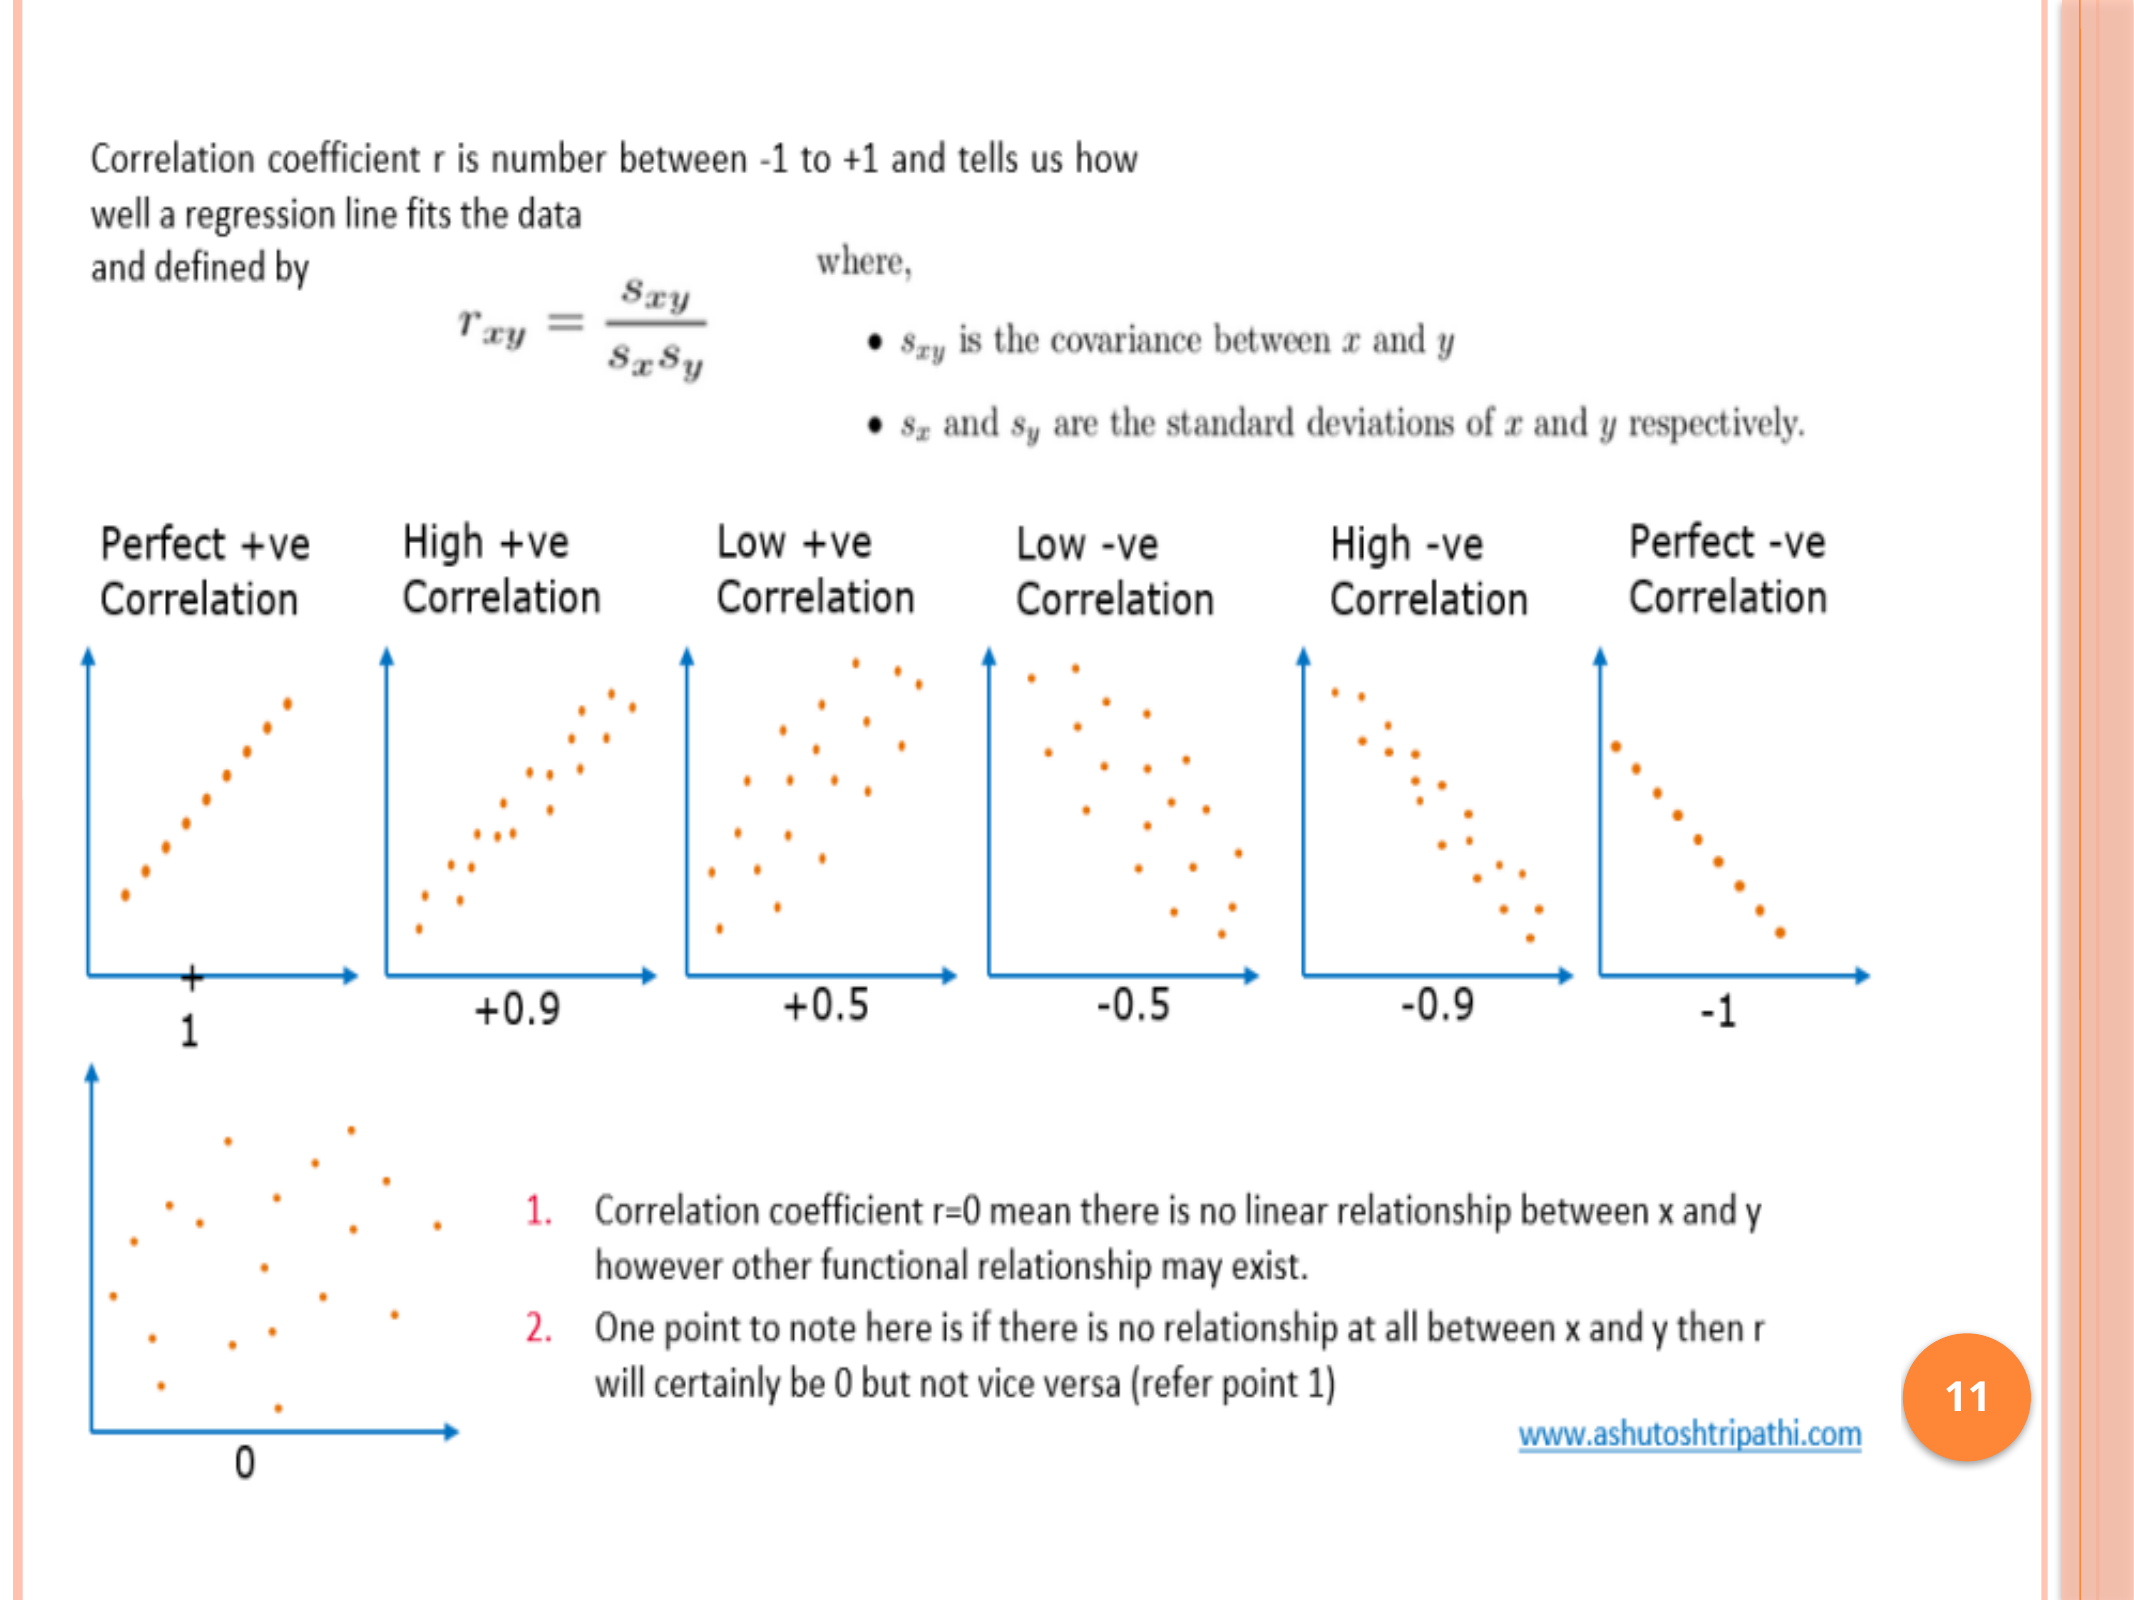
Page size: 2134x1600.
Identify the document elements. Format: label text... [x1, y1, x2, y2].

slide_number 11 [1907, 1337, 2039, 1460]
picture [54, 81, 1901, 1498]
